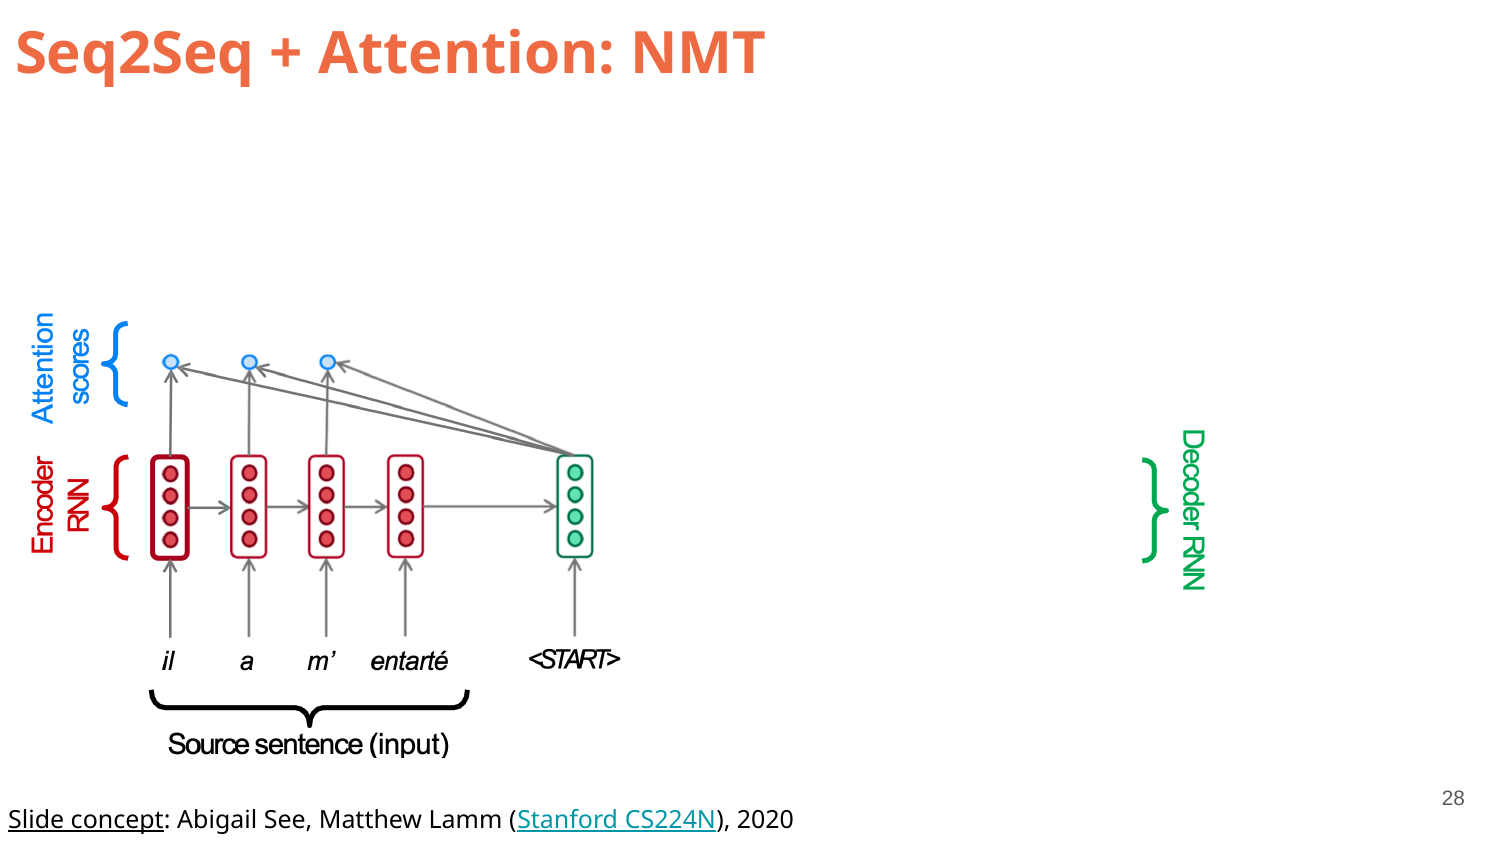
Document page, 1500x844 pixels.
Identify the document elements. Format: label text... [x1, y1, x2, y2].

title Seq2Seq + Attention: NMT [0, 0, 1398, 94]
picture [24, 118, 1211, 758]
text_box Slide concept: Abigail See, Matthew Lamm (Stanford CS224N), 2020 [0, 788, 1426, 844]
slide_number ‹#› [1389, 764, 1480, 830]
